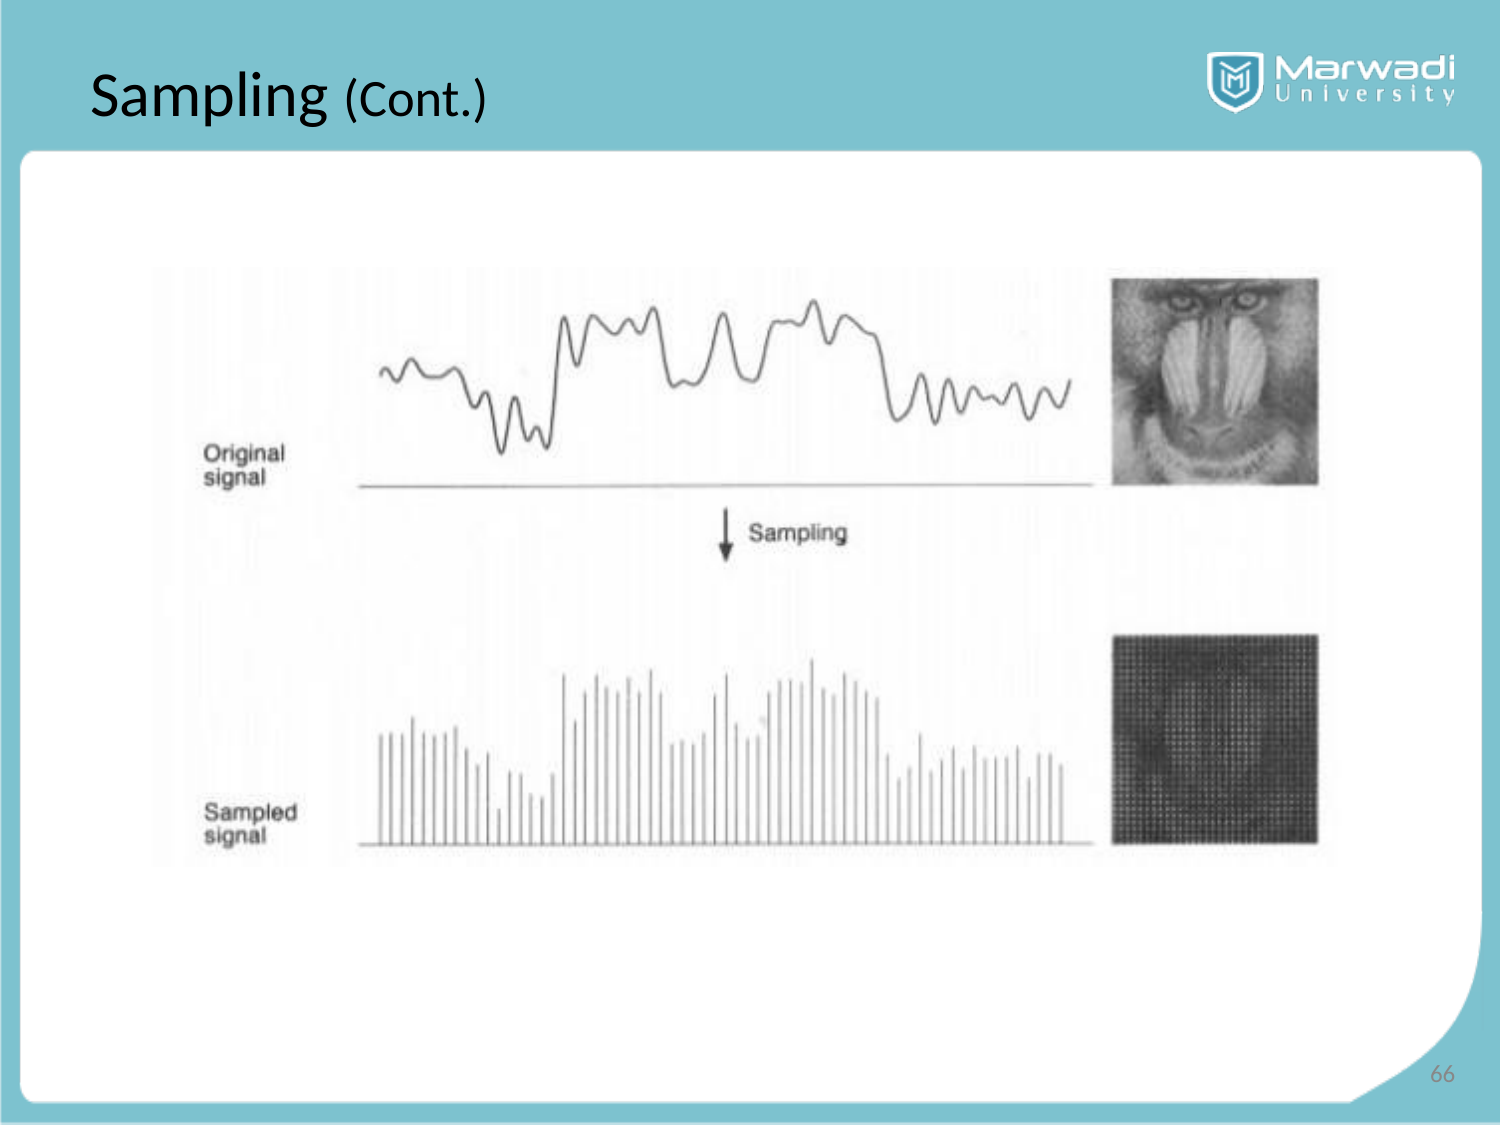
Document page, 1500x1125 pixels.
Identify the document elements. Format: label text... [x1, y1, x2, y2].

title Sampling (Cont.) [75, 45, 1425, 138]
slide_number 66 [1120, 1042, 1471, 1103]
picture [0, 0, 1500, 1125]
